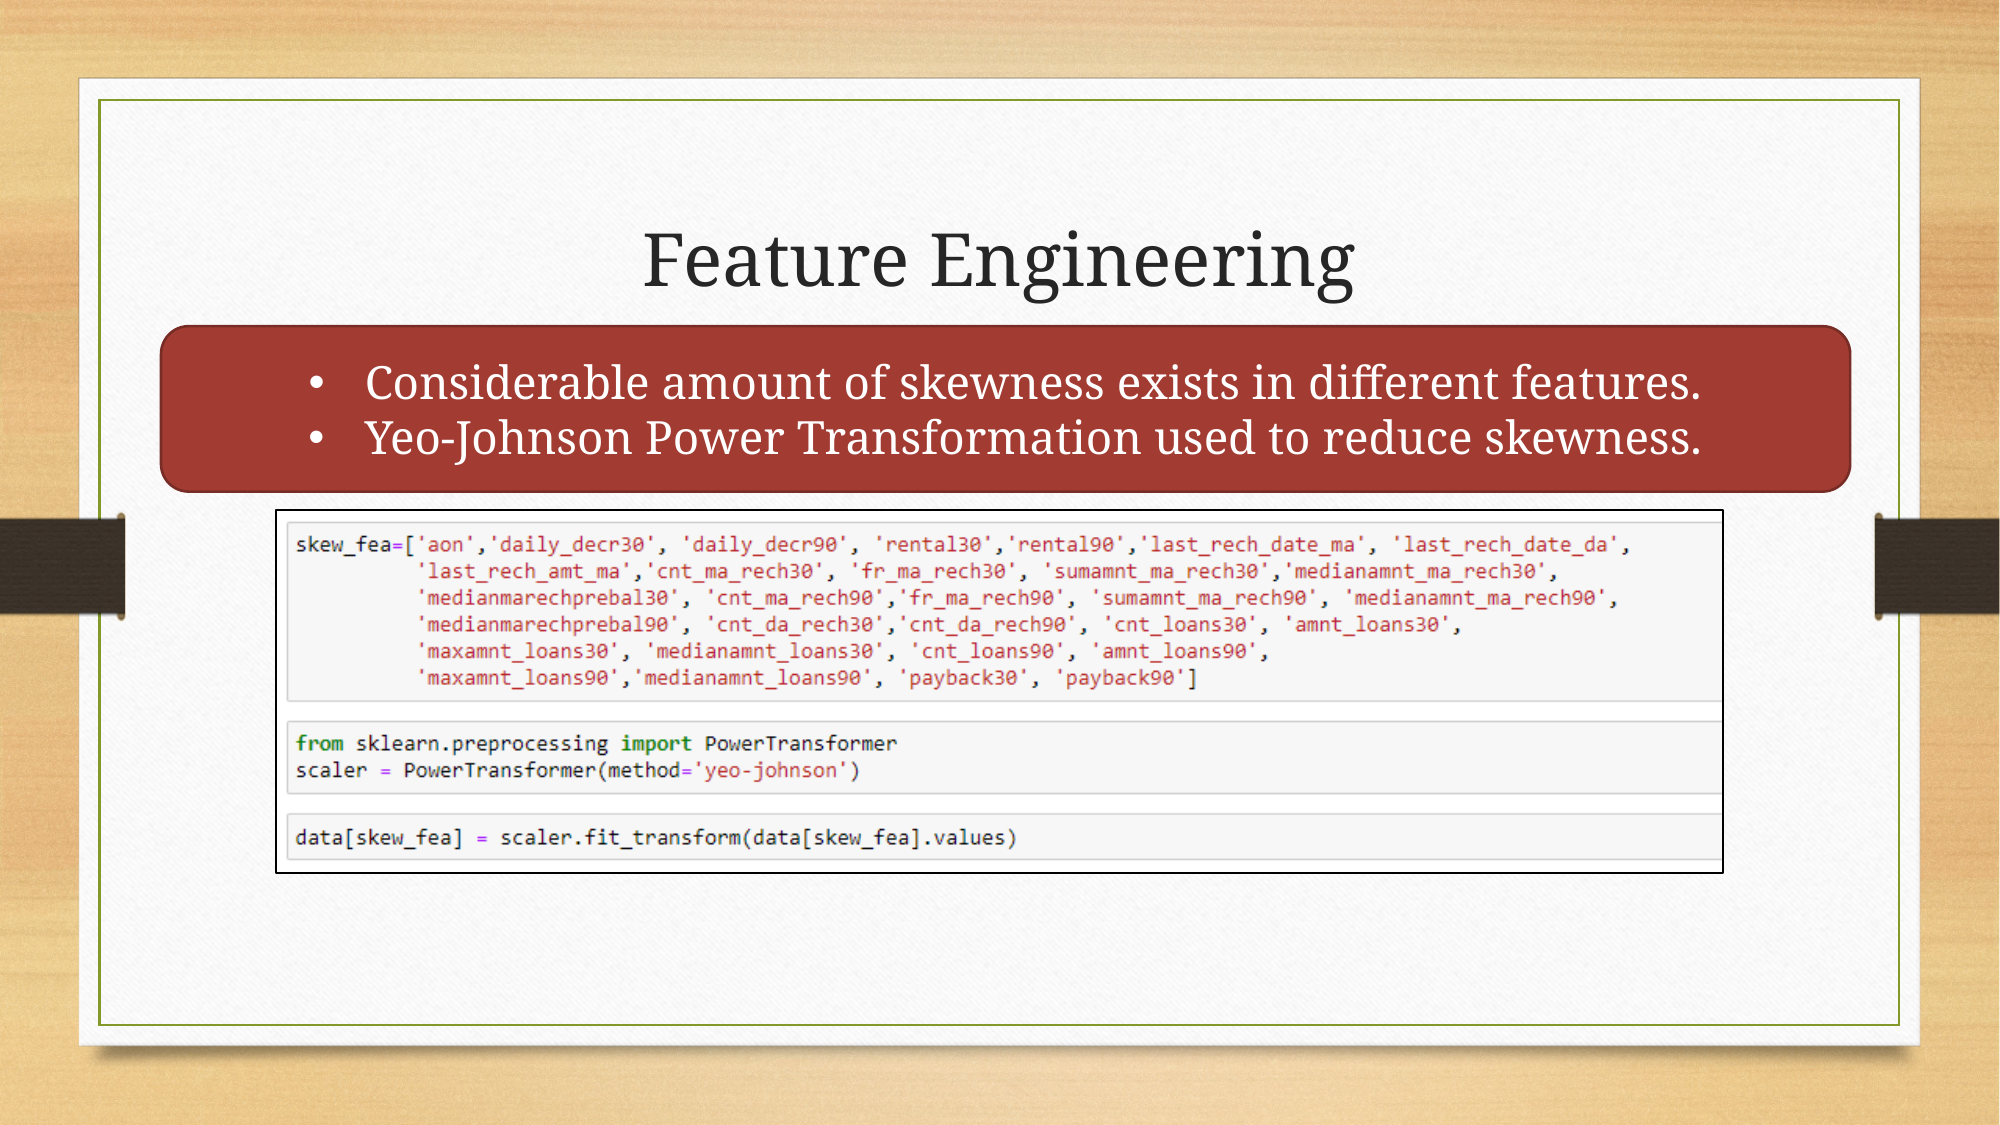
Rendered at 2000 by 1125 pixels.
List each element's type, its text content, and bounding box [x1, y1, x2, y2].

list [276, 510, 1723, 873]
title Feature Engineering Skewness detection & transformation [212, 161, 1787, 324]
picture [0, 0, 2000, 1125]
text_box Considerable amount of skewness exists in different features. Yeo-Johnson Power Transformation used to reduce skewness. [159, 324, 1852, 493]
